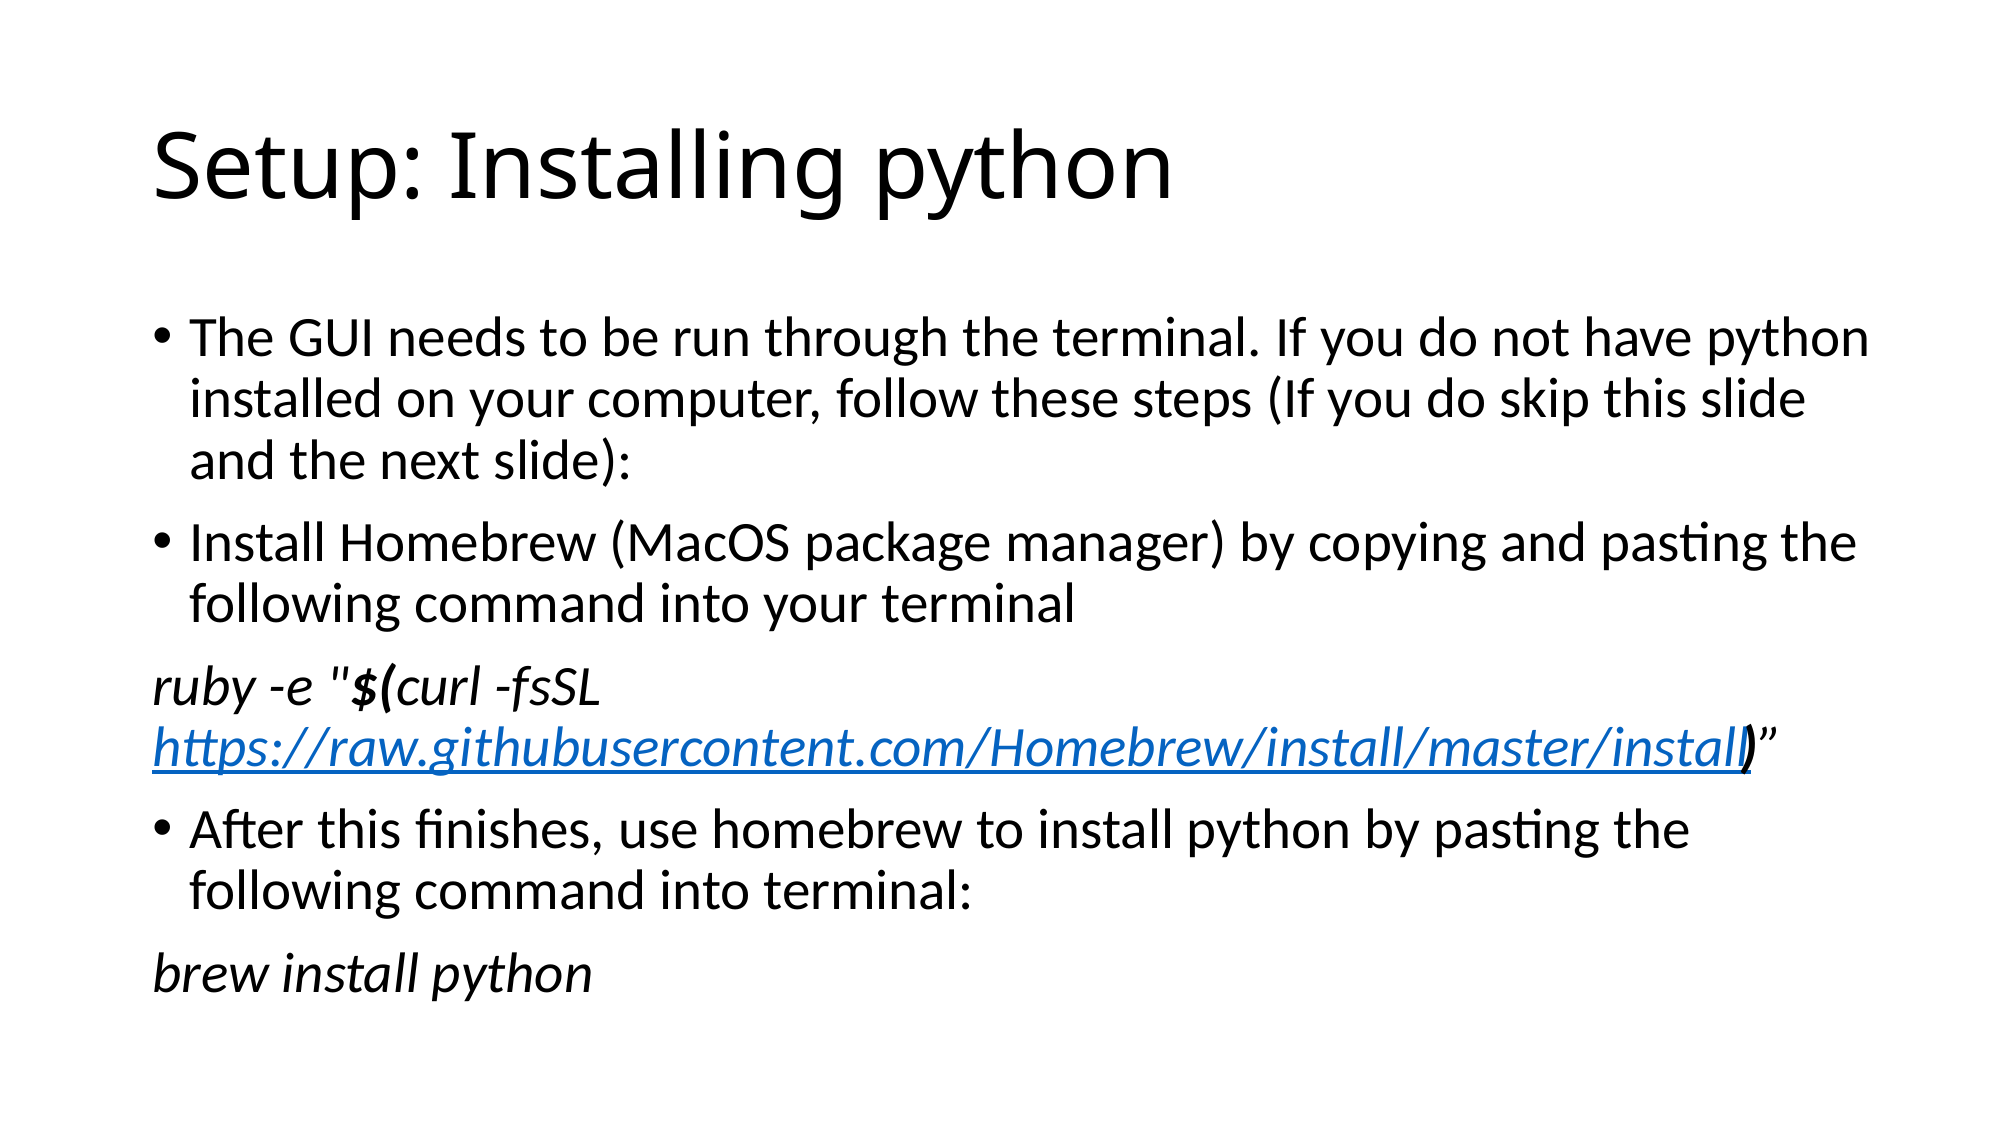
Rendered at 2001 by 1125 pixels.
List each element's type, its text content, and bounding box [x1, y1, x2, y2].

list The GUI needs to be run through the terminal. If you do not have python installed on your computer, follow these steps (If you do skip this slide and the next slide): Install Homebrew (MacOS package manager) by copying and pasting the following command into your terminal ruby -e "$(curl -fsSL https://raw.githubusercontent.com/Homebrew/install/master/install)” After this finishes, use homebrew to install python by pasting the following command into terminal: brew install python [137, 299, 1911, 1014]
title Setup: Installing python [137, 59, 1863, 278]
